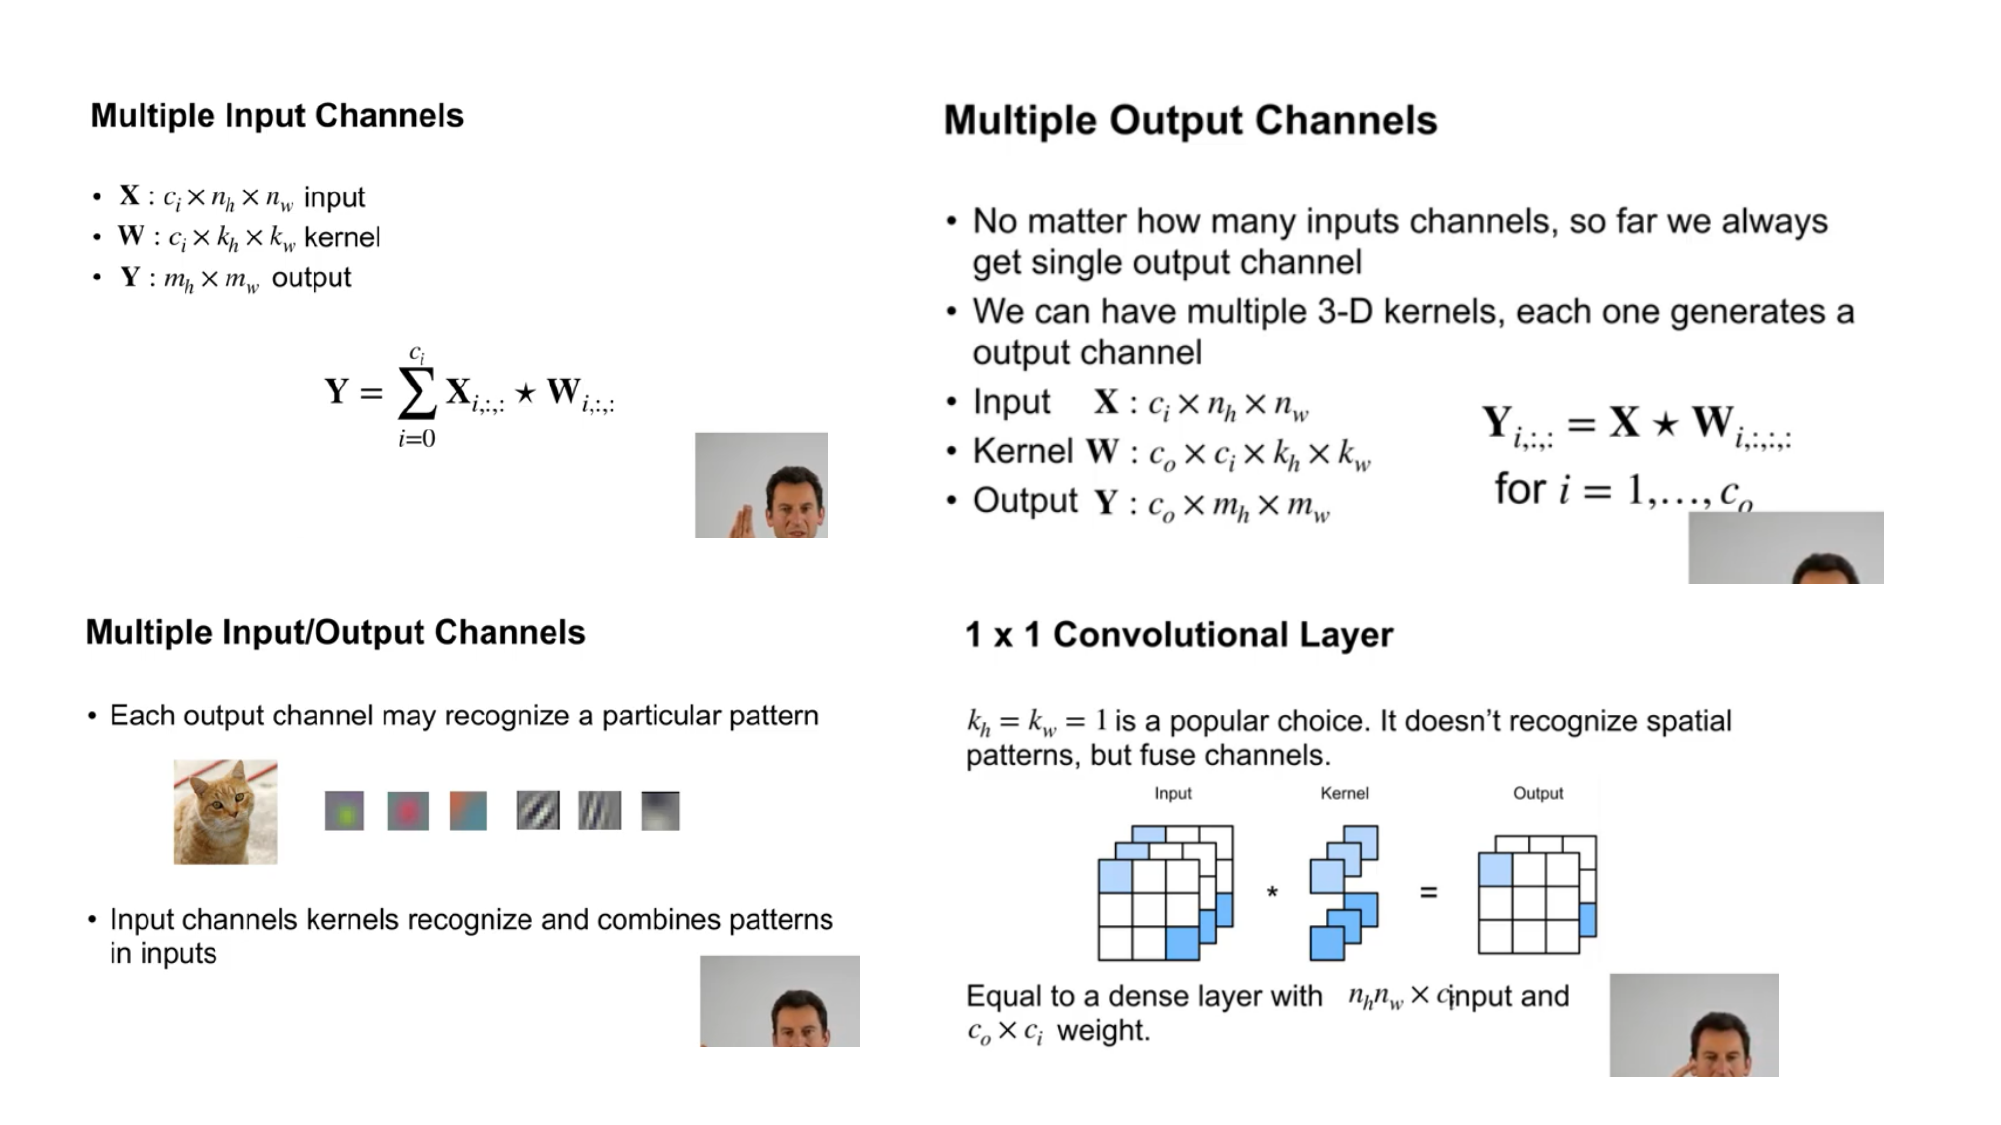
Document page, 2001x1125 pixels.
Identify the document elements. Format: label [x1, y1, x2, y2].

picture [79, 612, 860, 1047]
picture [956, 612, 1779, 1077]
picture [935, 93, 1884, 584]
picture [79, 84, 828, 538]
